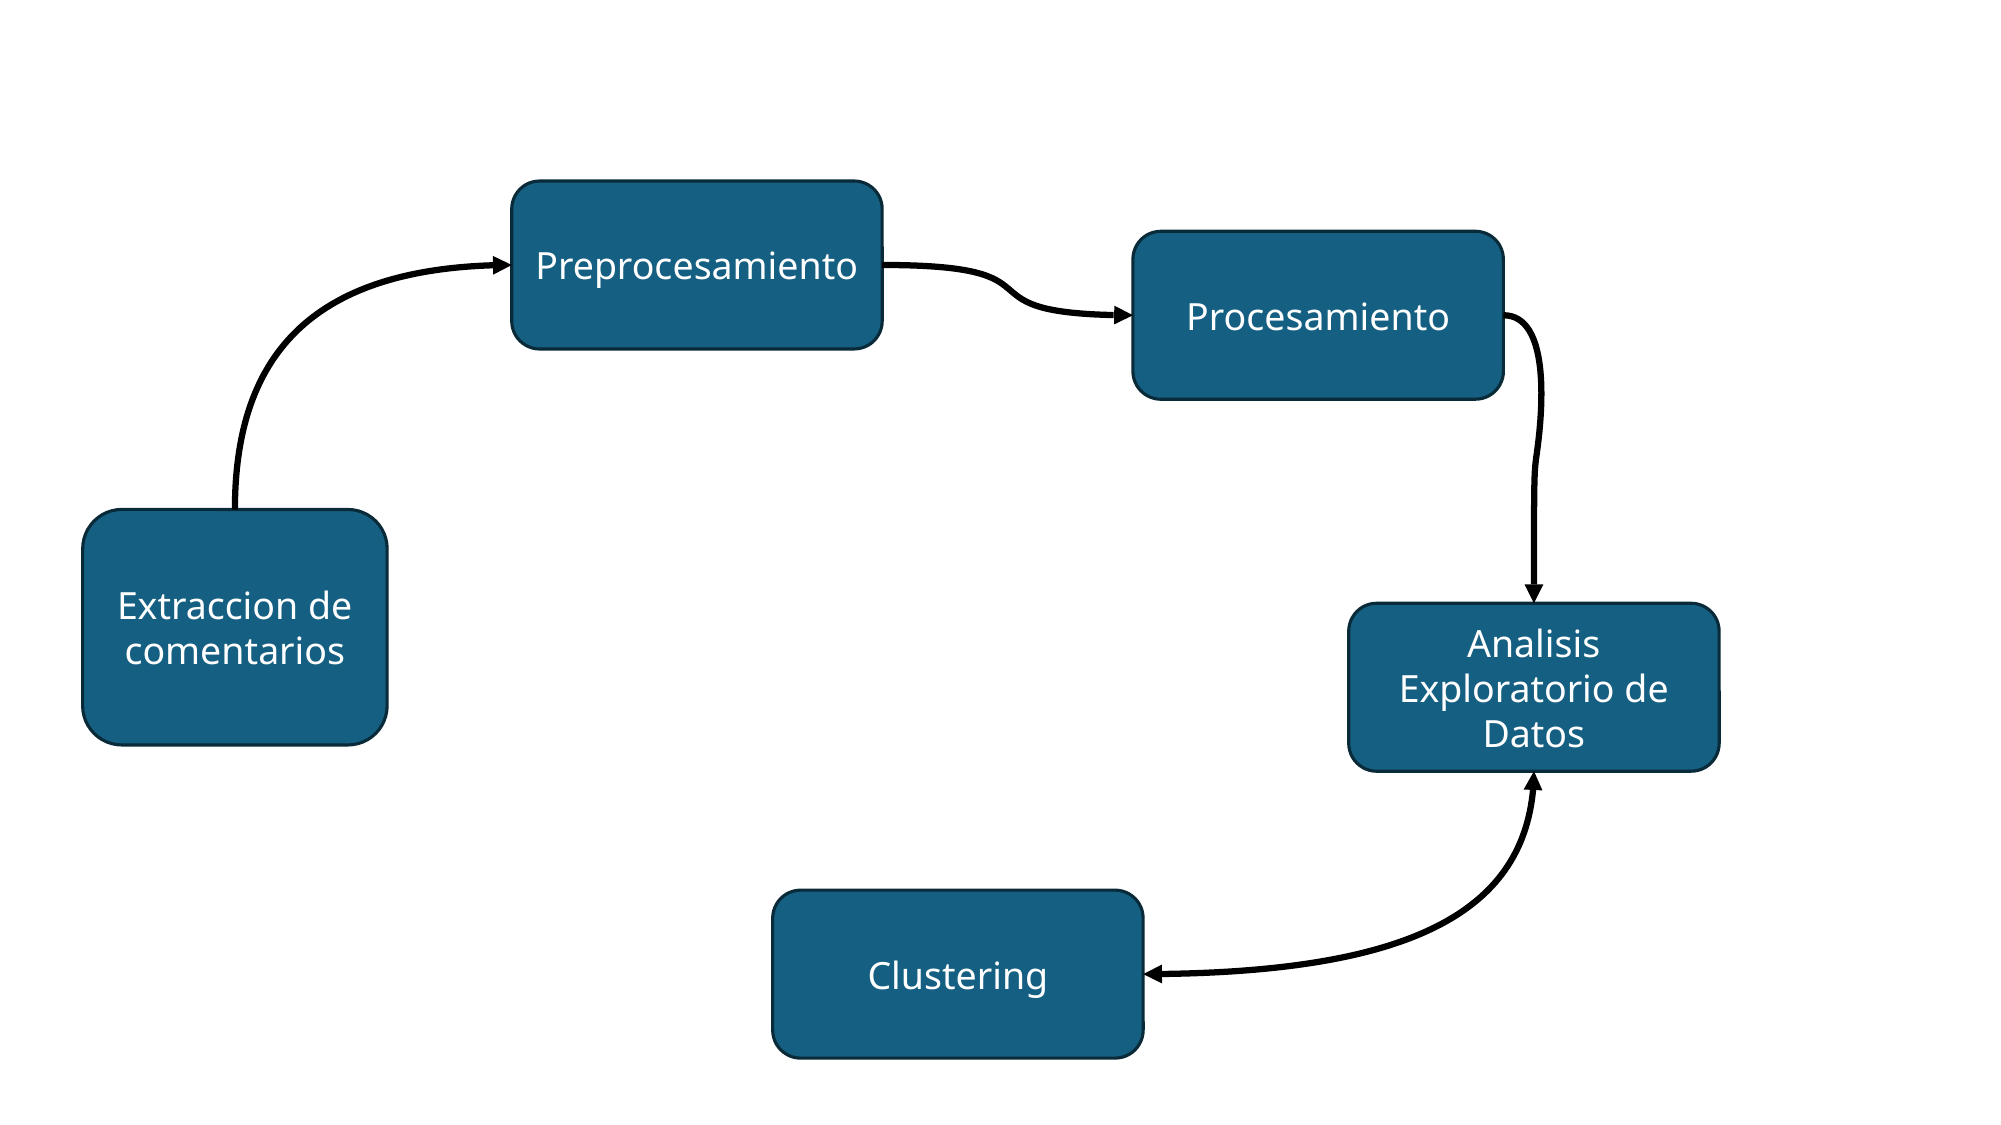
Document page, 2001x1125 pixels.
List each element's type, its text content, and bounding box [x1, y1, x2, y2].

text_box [250, 248, 497, 527]
text_box Clustering [771, 888, 1145, 1060]
text_box Analisis Exploratorio de Datos [1347, 601, 1721, 773]
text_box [881, 264, 1134, 316]
text_box Extraccion de comentarios [81, 507, 389, 747]
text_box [1502, 314, 1535, 604]
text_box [1236, 676, 1441, 1069]
text_box Procesamiento [1131, 229, 1505, 401]
text_box Preprocesamiento [510, 179, 884, 351]
